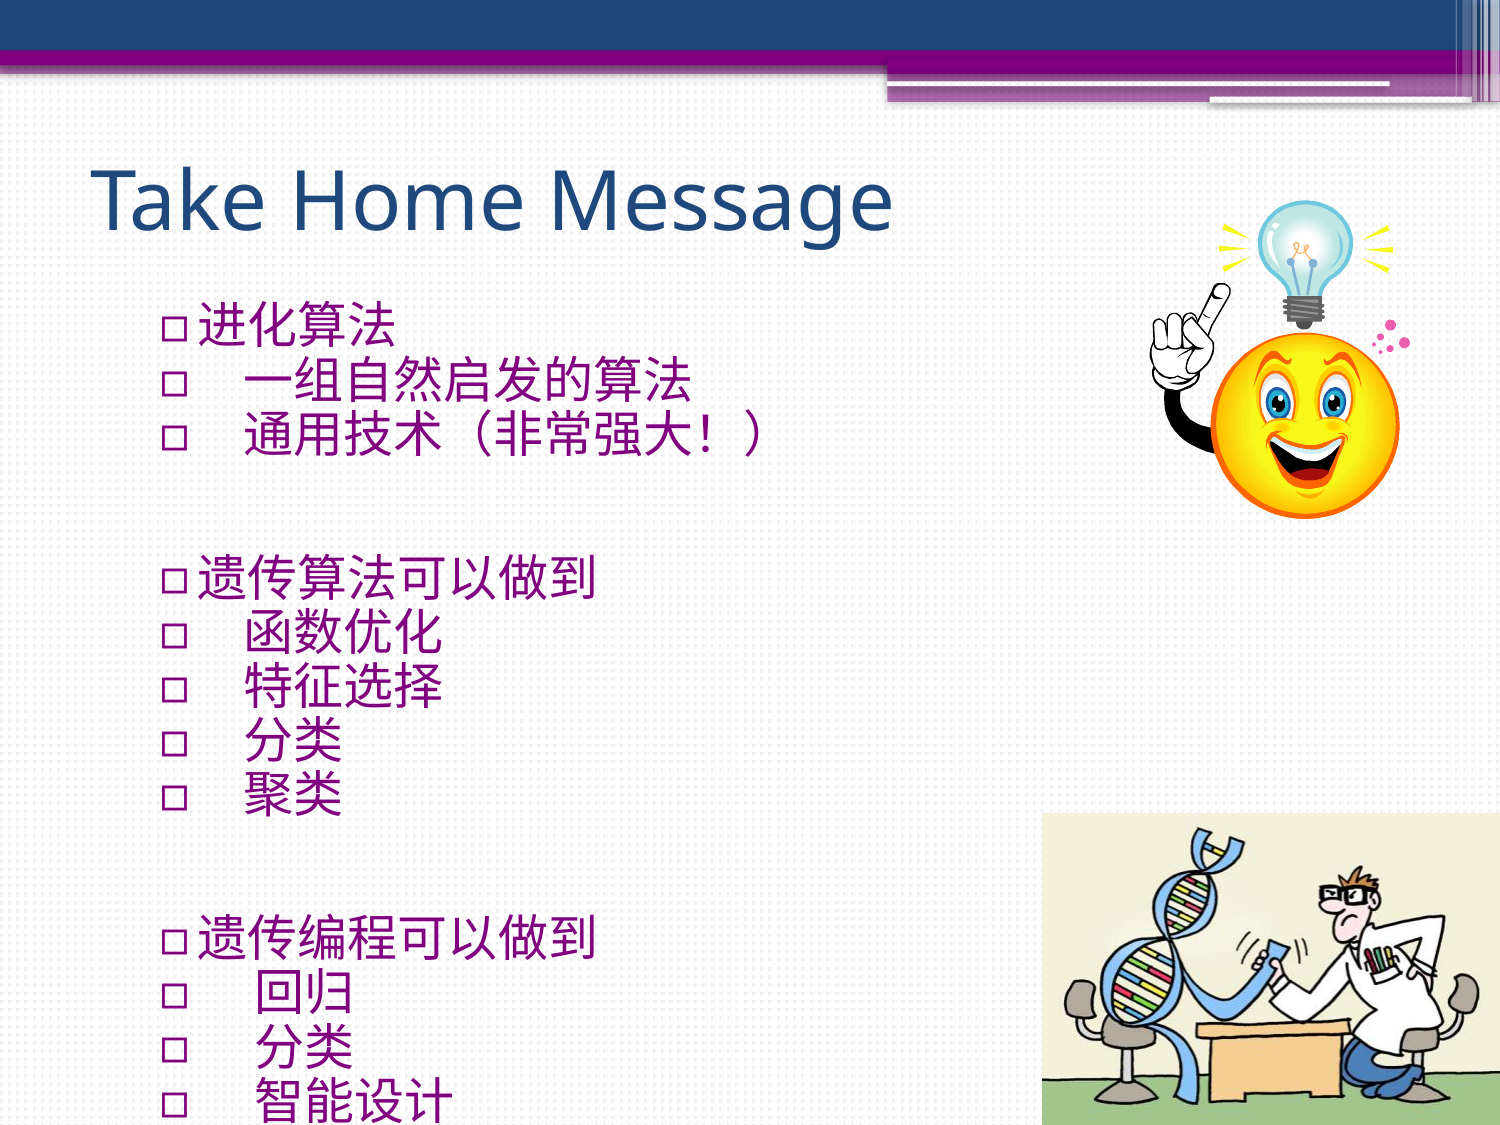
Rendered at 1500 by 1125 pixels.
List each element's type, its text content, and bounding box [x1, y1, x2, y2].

list 进化算法 一组自然启发的算法 通用技术（非常强大！） 遗传算法可以做到 函数优化 特征选择 分类 聚类 遗传编程可以做到 回归 分类 智能设计 [74, 297, 1426, 1008]
picture [1148, 198, 1412, 521]
slide_number [1340, 0, 1466, 61]
picture [1042, 812, 1500, 1125]
title Take Home Message [74, 108, 1426, 285]
